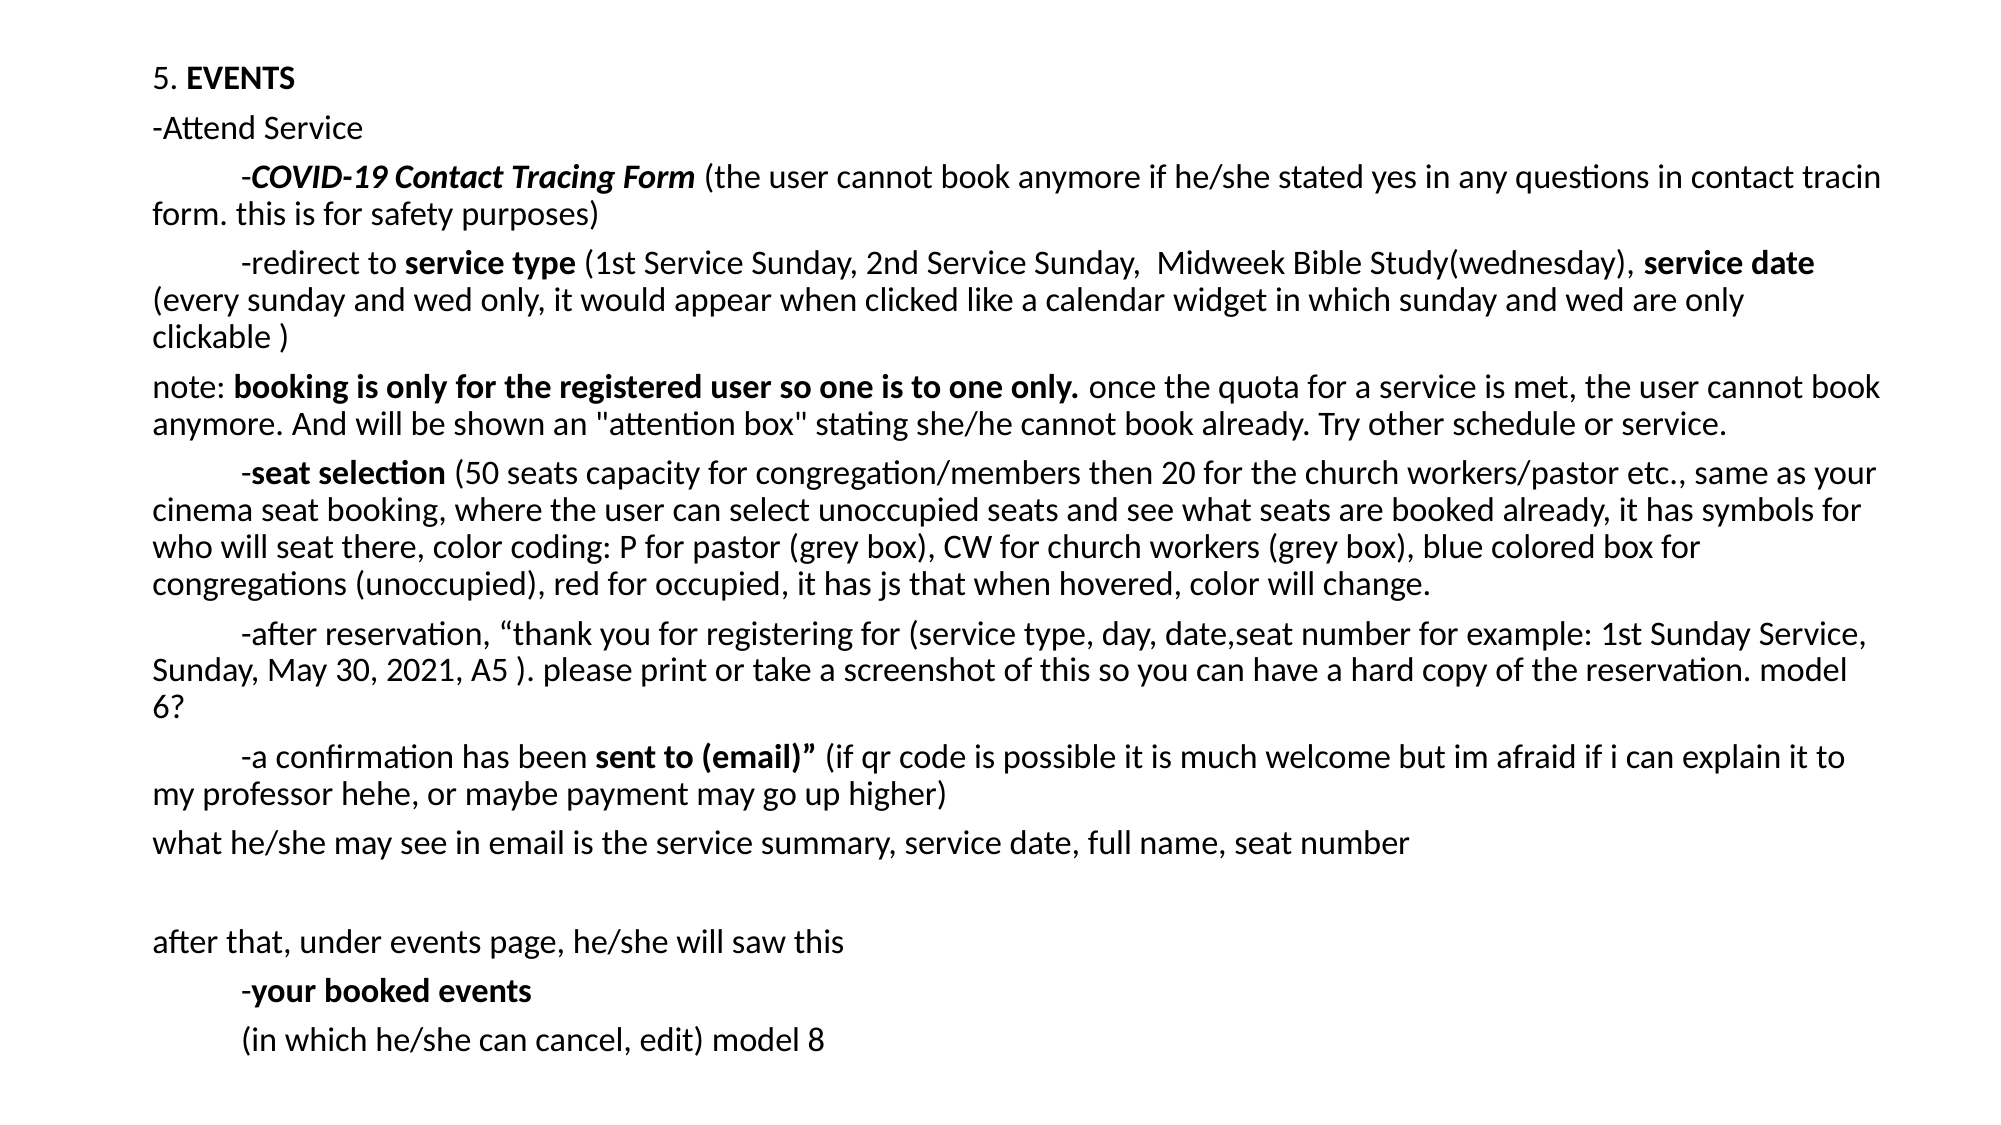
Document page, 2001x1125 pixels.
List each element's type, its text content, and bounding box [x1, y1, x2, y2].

list 5. EVENTS -Attend Service -COVID-19 Contact Tracing Form (the user cannot book anymore if he/she stated yes in any questions in contact tracin form. this is for safety purposes) -redirect to service type (1st Service Sunday, 2nd Service Sunday, Midweek Bible Study(wednesday), service date (every sunday and wed only, it would appear when clicked like a calendar widget in which sunday and wed are only clickable ) note: booking is only for the registered user so one is to one only. once the quota for a service is met, the user cannot book anymore. And will be shown an "attention box" stating she/he cannot book already. Try other schedule or service. -seat selection (50 seats capacity for congregation/members then 20 for the church workers/pastor etc., same as your cinema seat booking, where the user can select unoccupied seats and see what seats are booked already, it has symbols for who will seat there, color coding: P for pastor (grey box), CW for church workers (grey box), blue colored box for congregations (unoccupied), red for occupied, it has js that when hovered, color will change. -after reservation, “thank you for registering for (service type, day, date,seat number for example: 1st Sunday Service, Sunday, May 30, 2021, A5 ). please print or take a screenshot of this so you can have a hard copy of the reservation. model 6? -a confirmation has been sent to (email)” (if qr code is possible it is much welcome but im afraid if i can explain it to my professor hehe, or maybe payment may go up higher) what he/she may see in email is the service summary, service date, full name, seat number after that, under events page, he/she will saw this -your booked events (in which he/she can cancel, edit) model 8 [137, 52, 1900, 1074]
